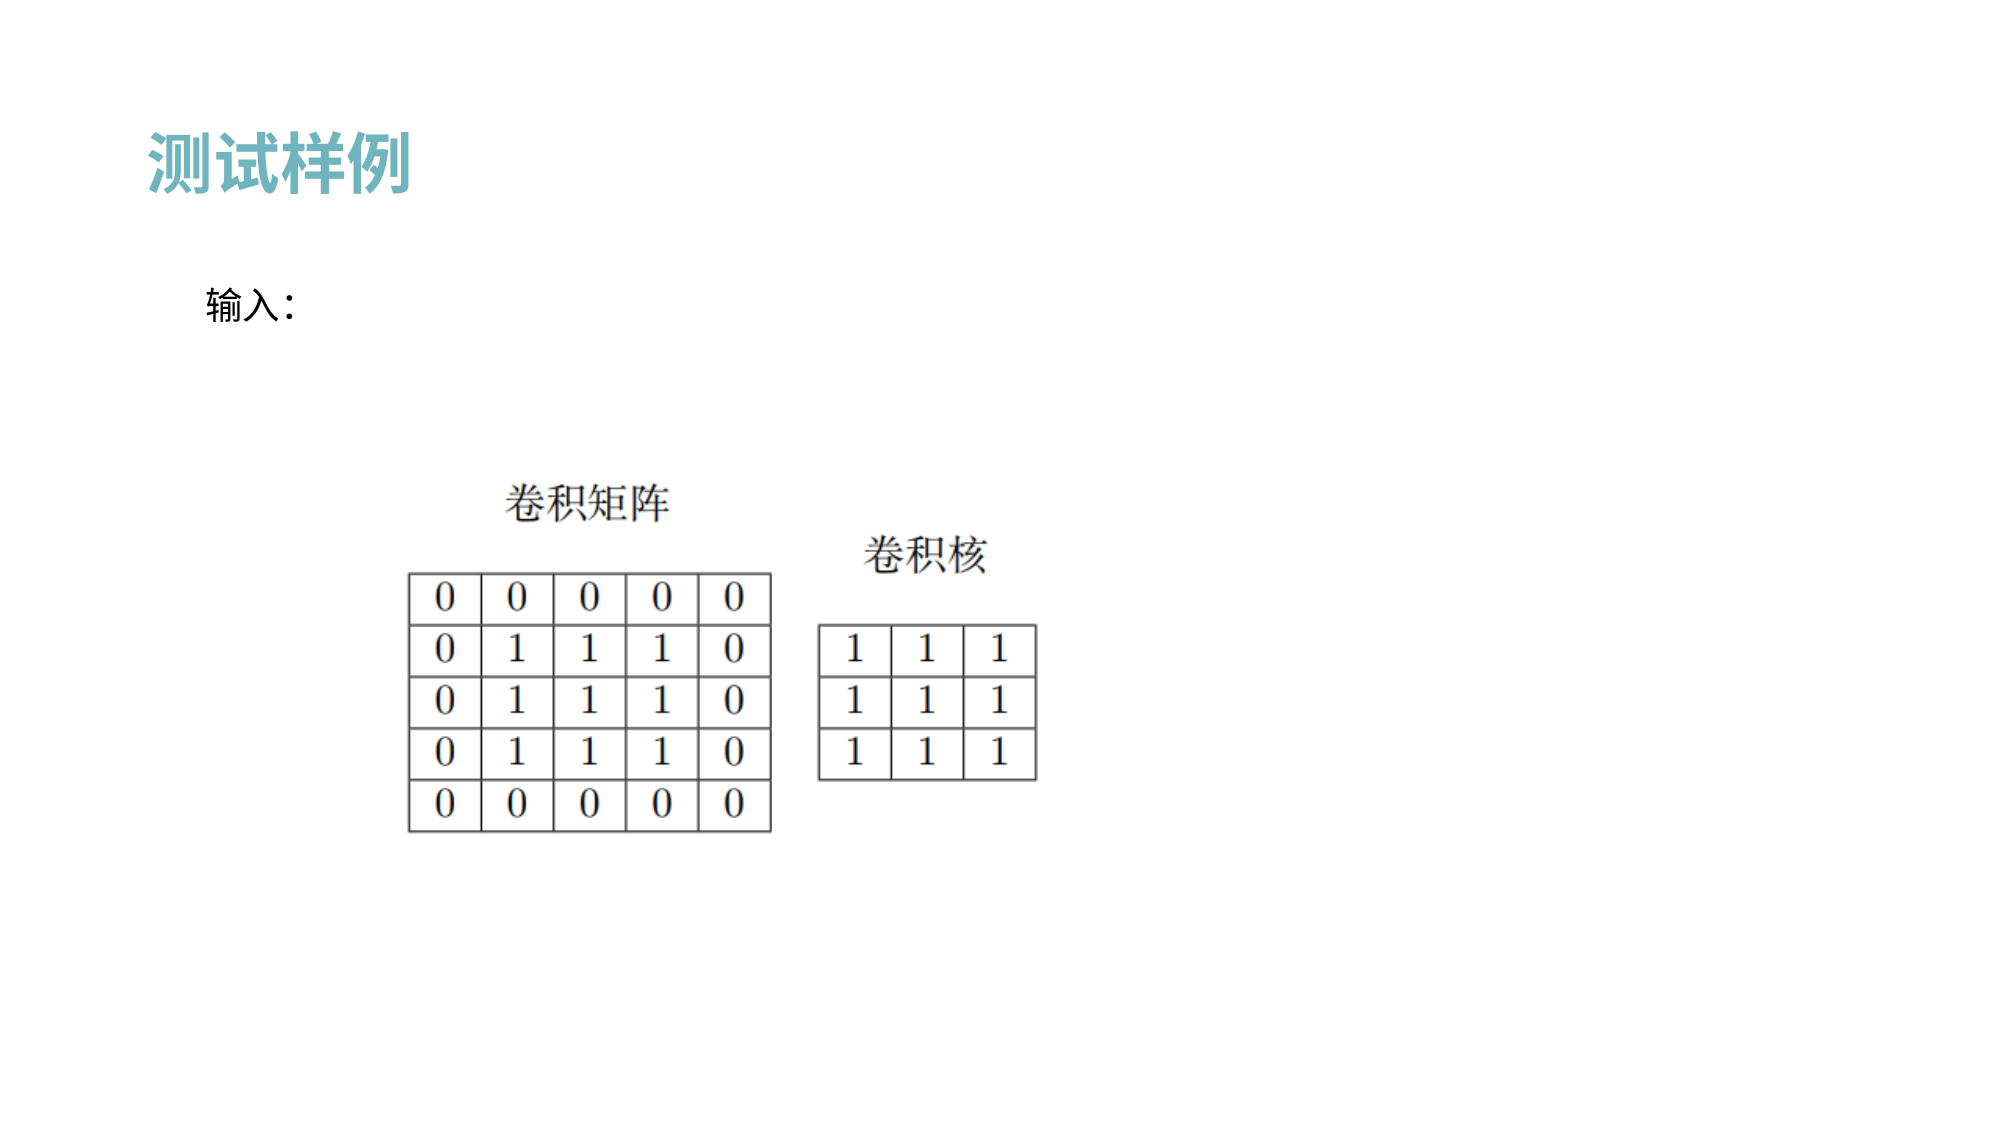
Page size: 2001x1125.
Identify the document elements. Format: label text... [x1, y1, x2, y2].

text_box 测试样例 [131, 114, 560, 210]
text_box 输入： [190, 274, 1191, 380]
picture [326, 444, 1207, 901]
